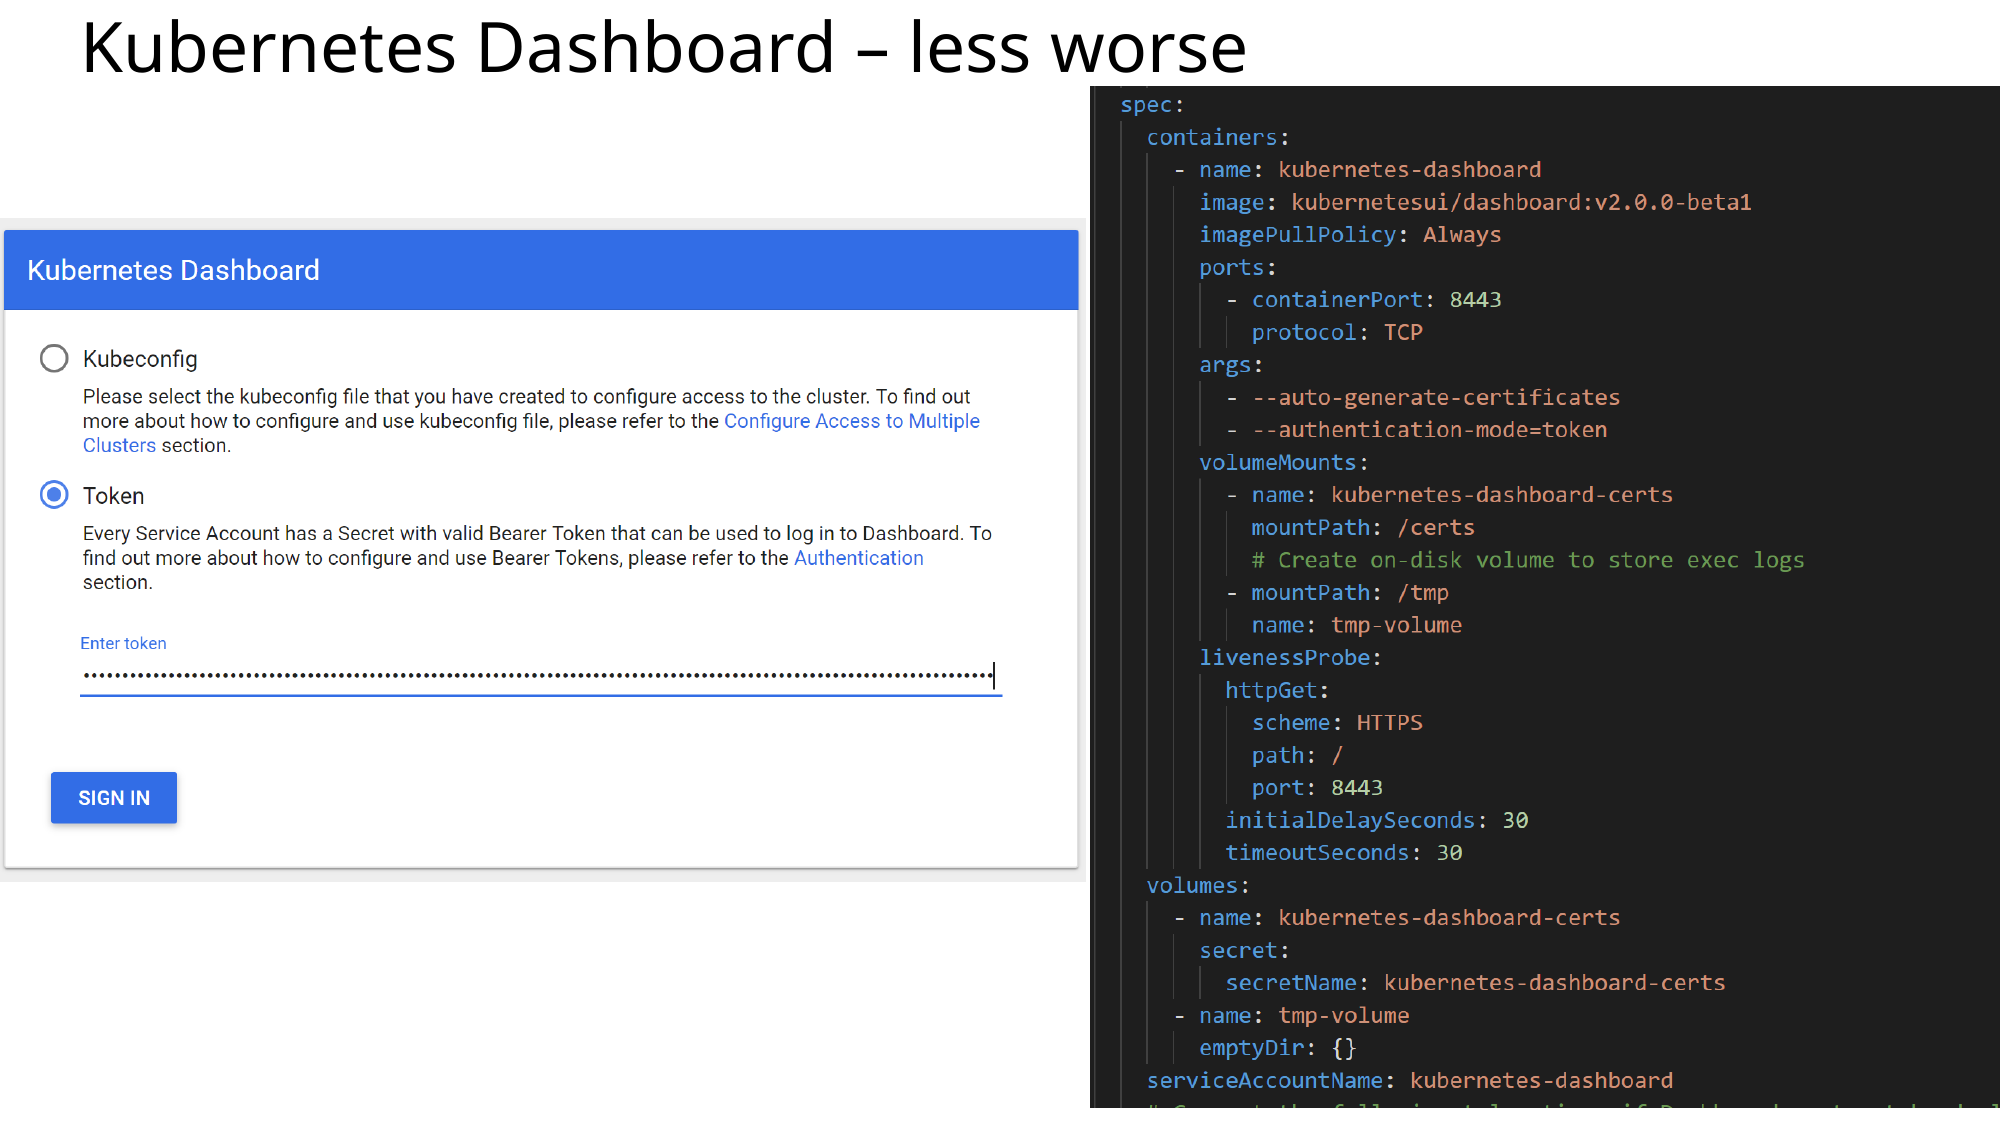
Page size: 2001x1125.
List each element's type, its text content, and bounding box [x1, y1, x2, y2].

picture [0, 218, 1086, 882]
title Kubernetes Dashboard – less worse [65, 4, 1846, 96]
picture [1090, 86, 2000, 1108]
